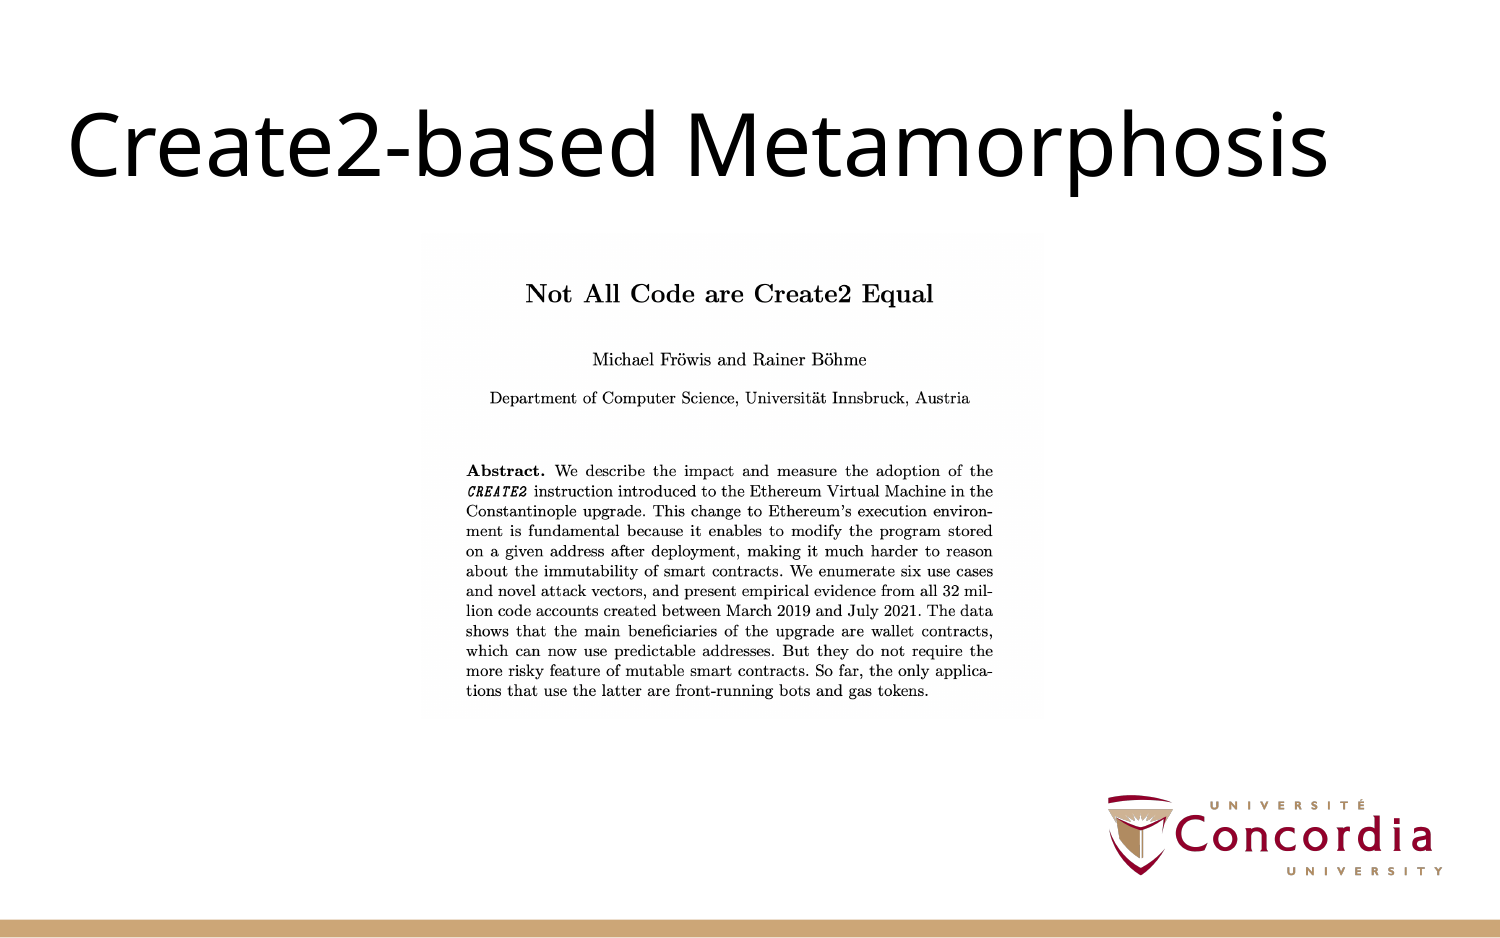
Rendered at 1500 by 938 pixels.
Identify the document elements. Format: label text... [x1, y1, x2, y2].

title Create2-based Metamorphosis [51, 57, 1449, 210]
picture [420, 233, 1044, 719]
picture [1108, 795, 1464, 878]
